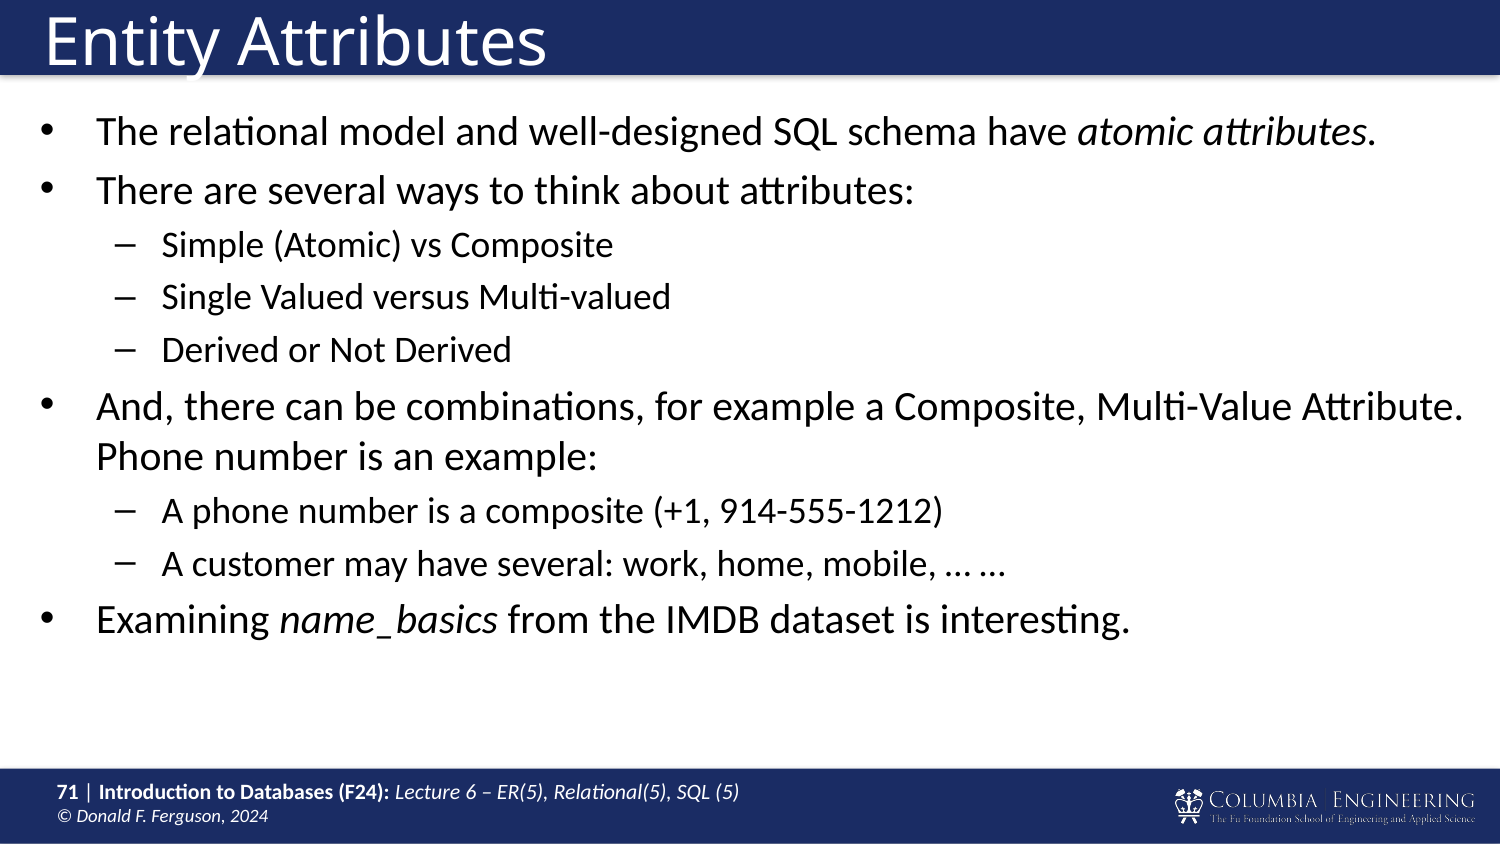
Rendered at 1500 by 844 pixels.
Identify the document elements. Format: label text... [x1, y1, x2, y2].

title Entity Attributes [28, 0, 1450, 73]
list The relational model and well-designed SQL schema have atomic attributes. There are several ways to think about attributes: Simple (Atomic) vs Composite Single Valued versus Multi-valued Derived or Not Derived And, there can be combinations, for example a Composite, Multi-Value Attribute. Phone number is an example: A phone number is a composite (+1, 914-555-1212) A customer may have several: work, home, mobile, … … Examining name_basics from the IMDB dataset is interesting. [24, 96, 1488, 760]
